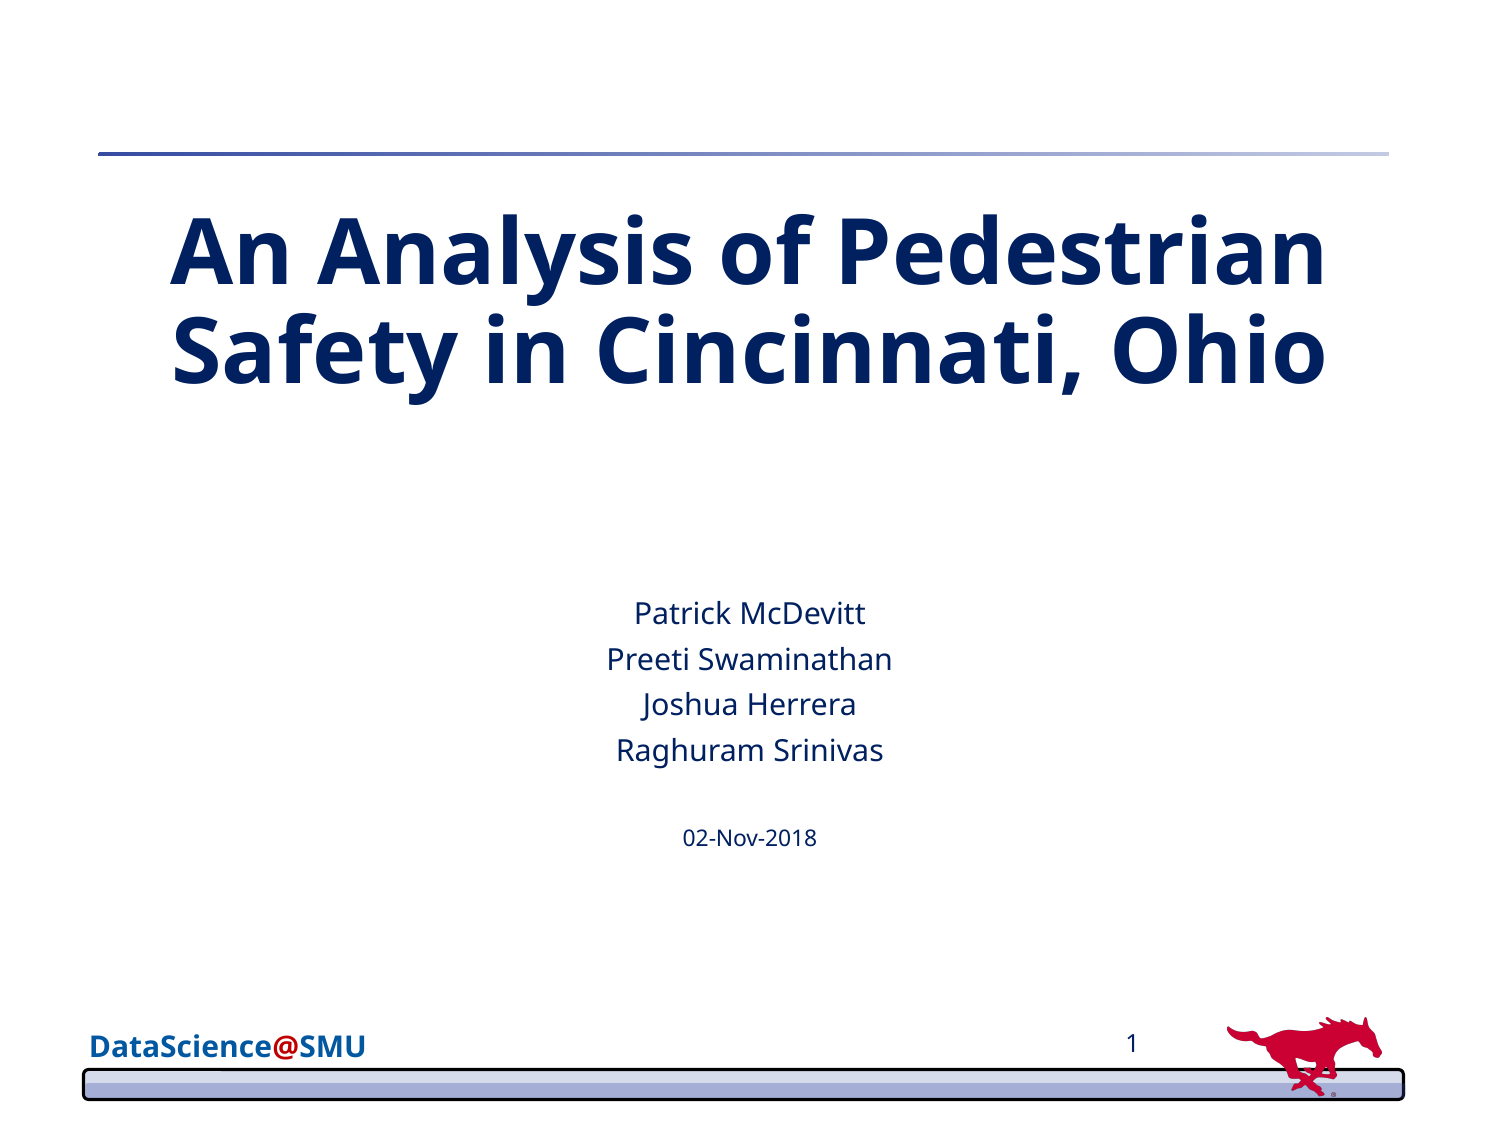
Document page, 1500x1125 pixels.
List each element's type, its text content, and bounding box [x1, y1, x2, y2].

picture [1227, 1017, 1382, 1097]
title An Analysis of Pedestrian Safety in Cincinnati, Ohio [112, 184, 1388, 411]
subtitle Patrick McDevitt Preeti Swaminathan Joshua Herrera Raghuram Srinivas 02-Nov-2018 [187, 590, 1313, 863]
slide_number 1 [1055, 1024, 1210, 1066]
